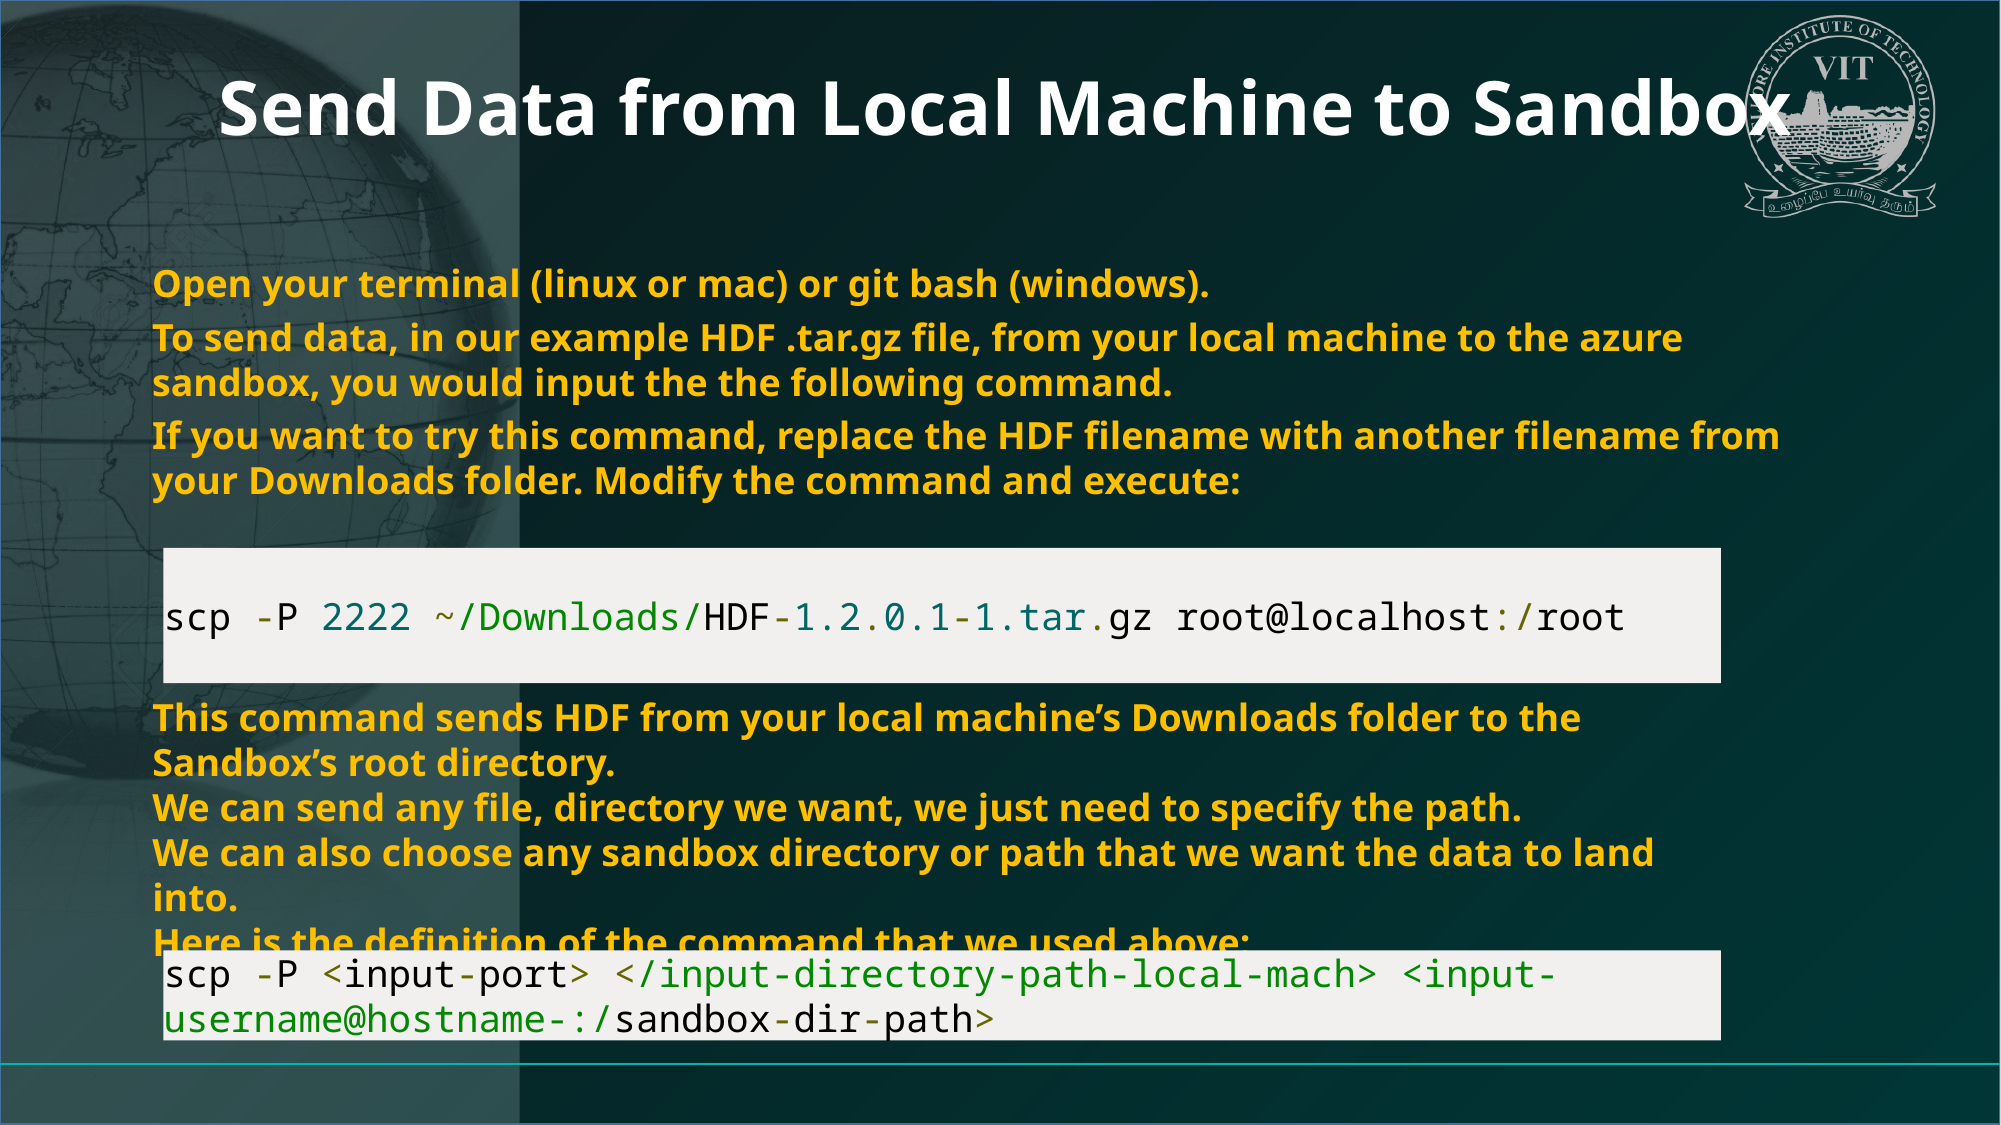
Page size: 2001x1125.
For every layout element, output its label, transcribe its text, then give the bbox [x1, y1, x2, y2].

text_box scp -P 2222 ~/Downloads/HDF-1.2.0.1-1.tar.gz root@localhost:/root [163, 547, 1721, 684]
title Send Data from Local Machine to Sandbox [204, 0, 1829, 233]
text_box This command sends HDF from your local machine’s Downloads folder to the Sandbox’s root directory. We can send any file, directory we want, we just need to specify the path. We can also choose any sandbox directory or path that we want the data to land into. Here is the definition of the command that we used above: [137, 686, 1721, 972]
text_box scp -P <input-port> </input-directory-path-local-mach> <input-username@hostname-:/sandbox-dir-path> [163, 950, 1721, 1041]
text_box Open your terminal (linux or mac) or git bash (windows). To send data, in our example HDF .tar.gz file, from your local machine to the azure sandbox, you would input the the following command. If you want to try this command, replace the HDF filename with another filename from your Downloads folder. Modify the command and execute: [137, 252, 1863, 510]
